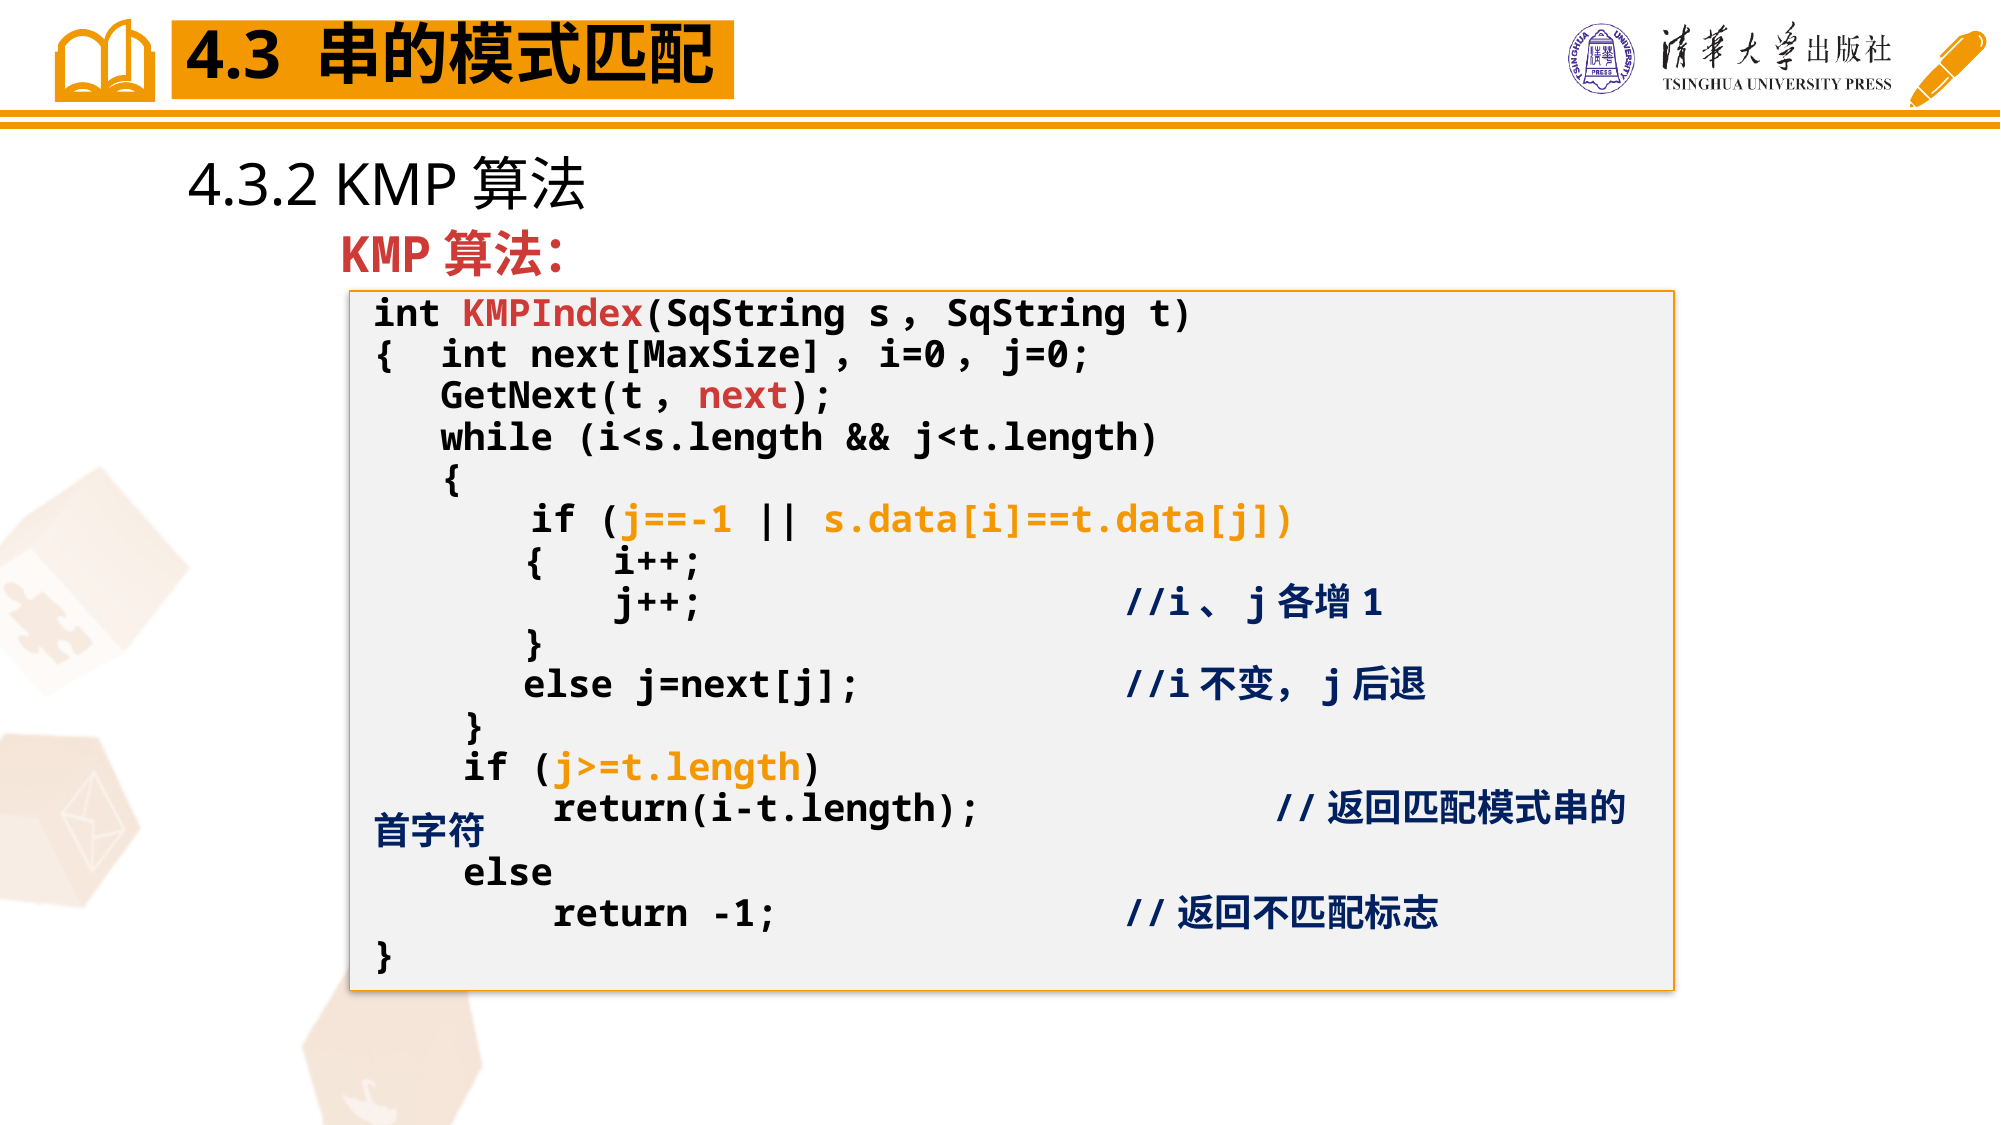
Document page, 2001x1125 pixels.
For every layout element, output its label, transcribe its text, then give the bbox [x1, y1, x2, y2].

text_box KMP算法： [326, 227, 693, 290]
text_box 4.3.2 KMP算法 [173, 153, 1213, 225]
text_box 4.3 串的模式匹配 [171, 20, 735, 100]
text_box int KMPIndex(SqString s，SqString t) { int next[MaxSize]，i=0，j=0; GetNext(t，next); while (i<s.length && j<t.length) { if (j==-1 || s.data[i]==t.data[j]) { i++; j++; //i、j各增1 } else j=next[j]; //i不变，j后退 } if (j>=t.length) return(i-t.length); //返回匹配模式串的首字符 else return -1; //返回不匹配标志 } [349, 290, 1675, 991]
picture [1936, 78, 1948, 90]
picture [1531, 0, 1973, 149]
